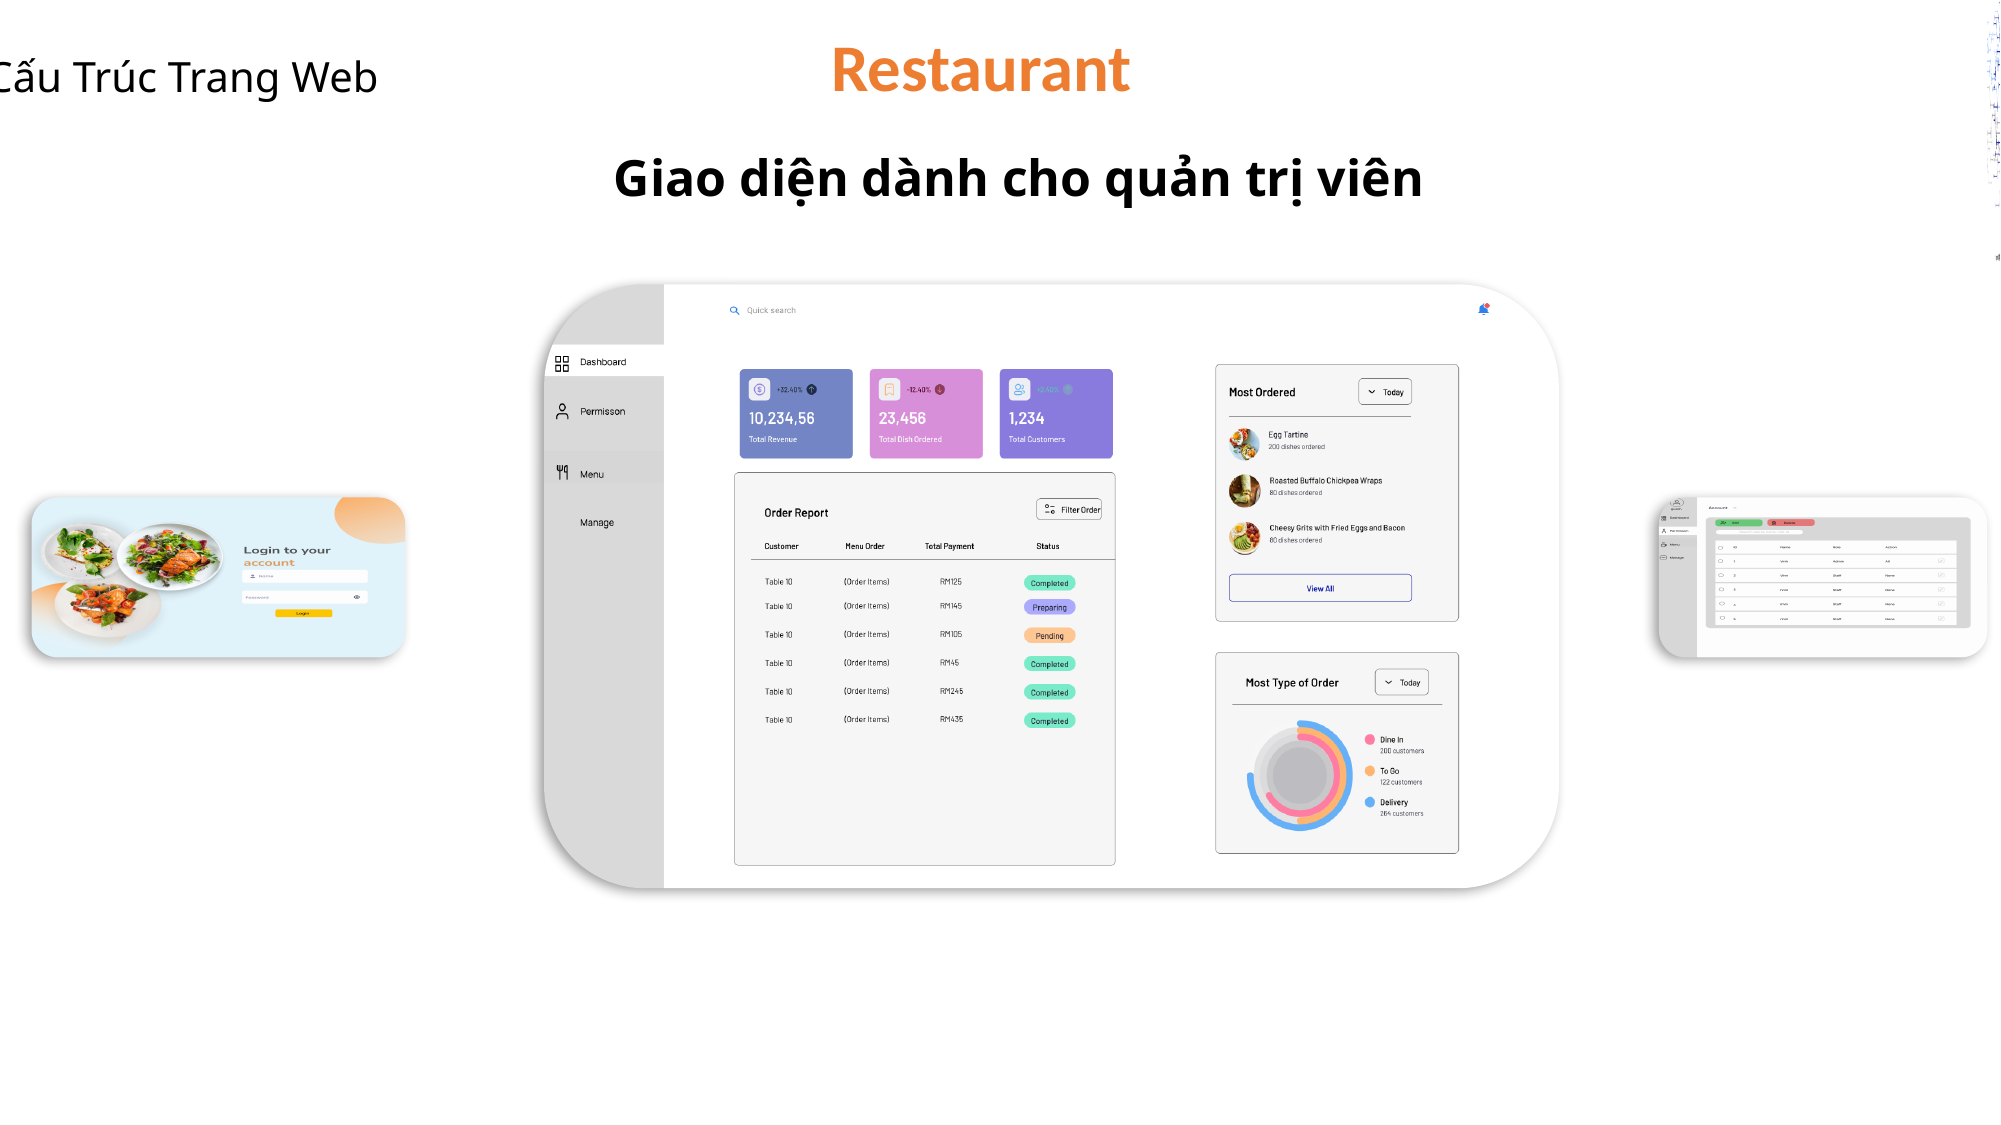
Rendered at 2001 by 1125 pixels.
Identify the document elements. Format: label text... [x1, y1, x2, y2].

text_box Restaurant [816, 17, 1263, 113]
picture [544, 284, 1559, 889]
picture [31, 497, 406, 658]
text_box Cấu Trúc Trang Web [0, 42, 394, 108]
picture [1987, 0, 2000, 270]
picture [1658, 497, 1988, 658]
text_box Giao diện dành cho quản trị viên [599, 138, 1439, 214]
